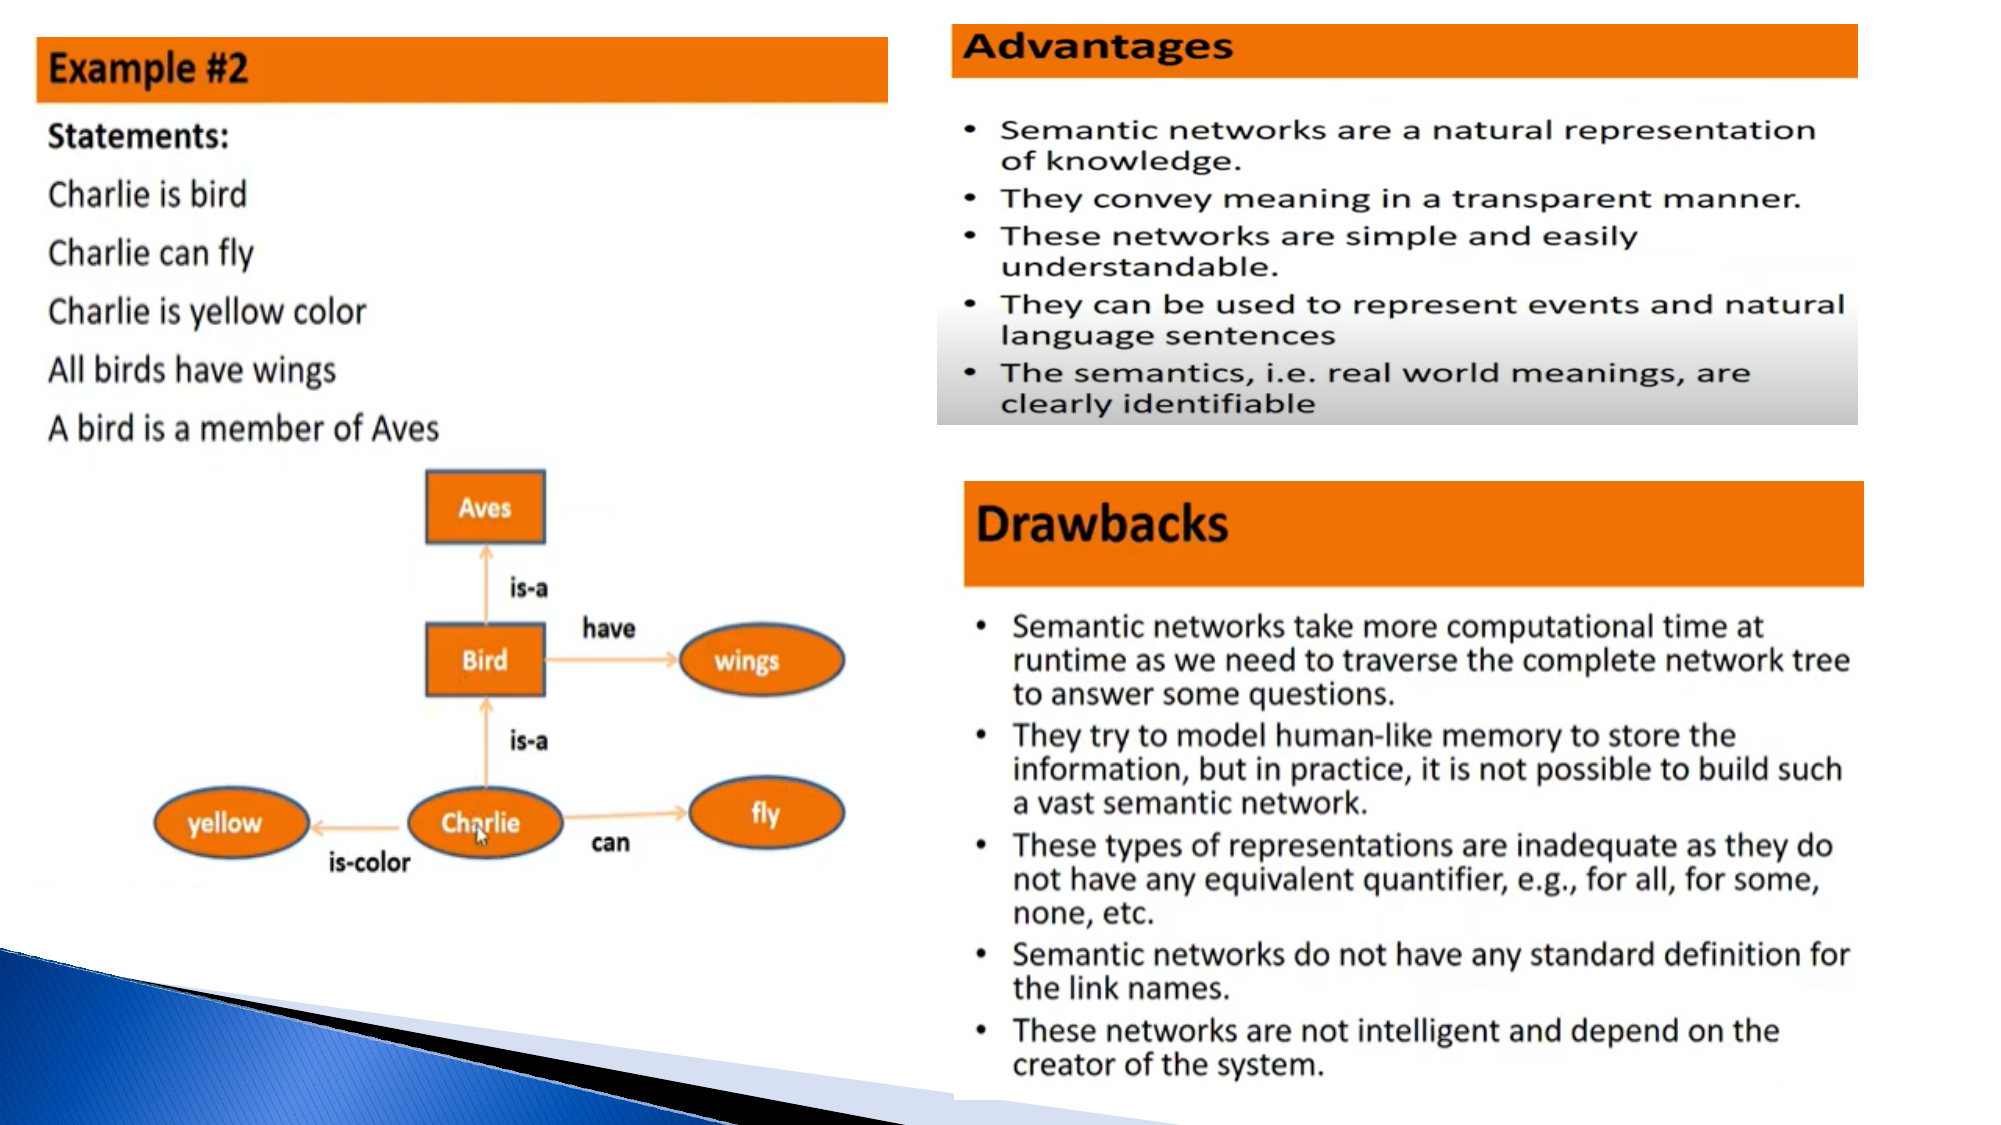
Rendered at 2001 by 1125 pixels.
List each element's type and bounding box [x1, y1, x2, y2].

picture [954, 480, 1865, 1101]
picture [24, 37, 888, 888]
picture [0, 948, 743, 1125]
picture [937, 24, 1858, 426]
